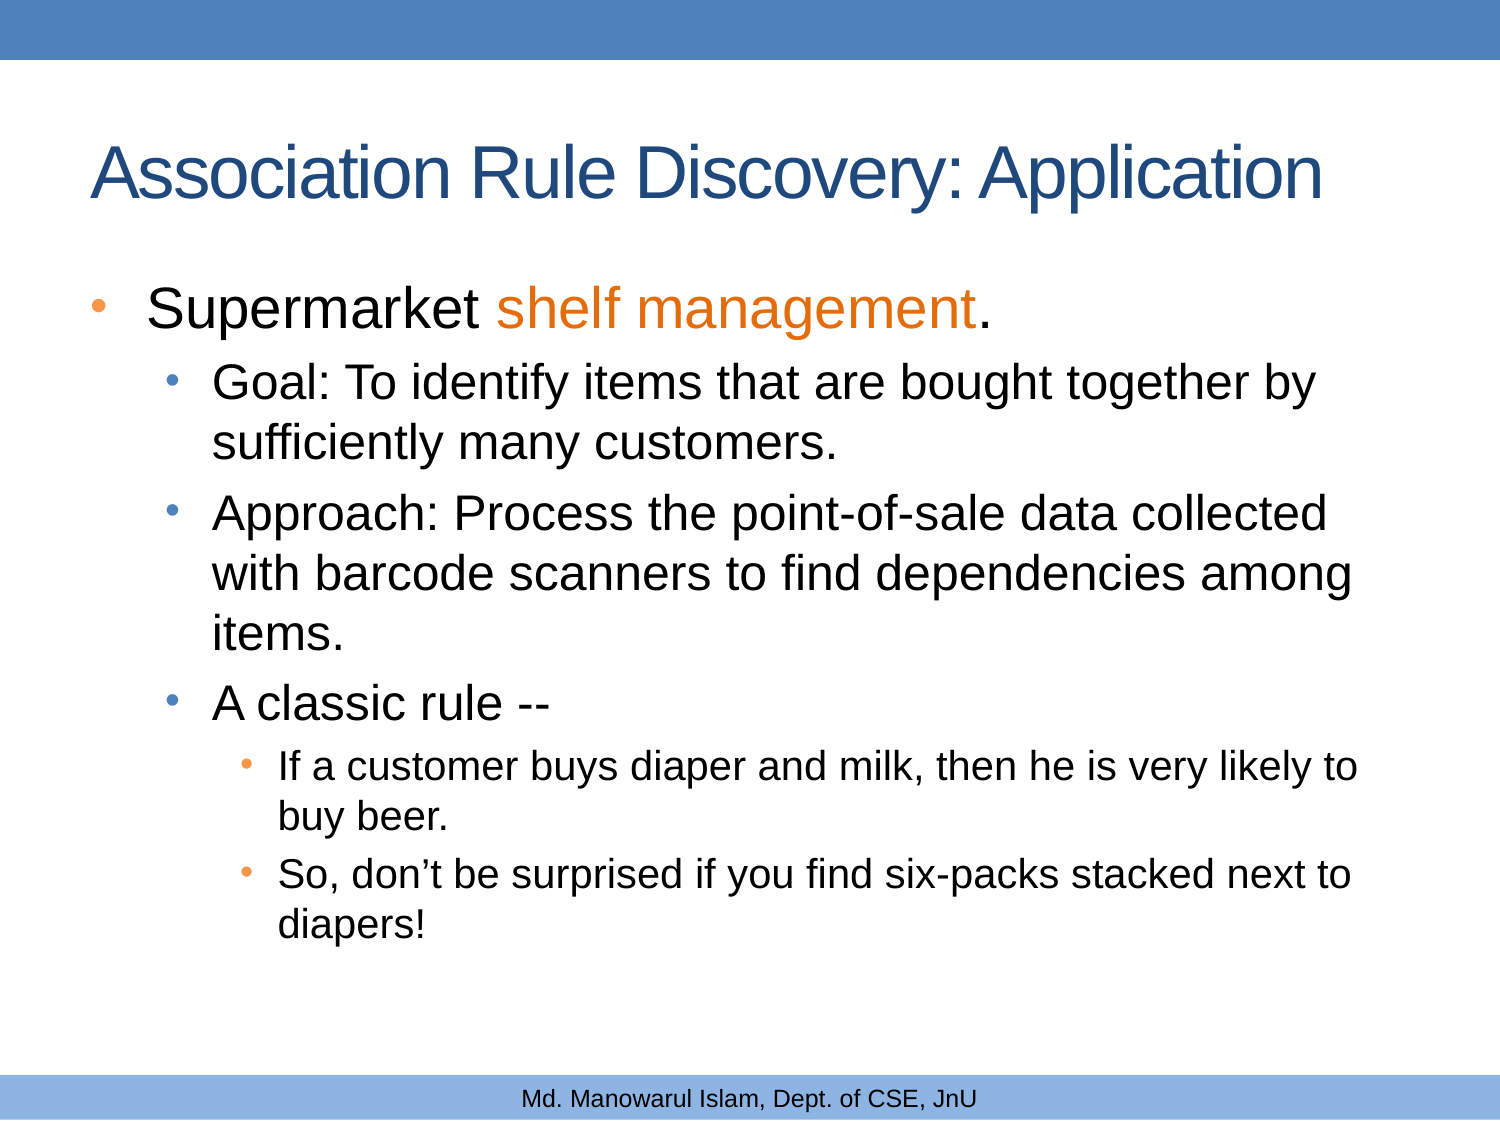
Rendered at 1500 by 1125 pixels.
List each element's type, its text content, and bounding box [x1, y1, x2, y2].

list Supermarket shelf management. Goal: To identify items that are bought together by sufficiently many customers. Approach: Process the point-of-sale data collected with barcode scanners to find dependencies among items. A classic rule -- If a customer buys diaper and milk, then he is very likely to buy beer. So, don’t be surprised if you find six-packs stacked next to diapers! [75, 262, 1425, 988]
title Association Rule Discovery: Application [75, 87, 1425, 250]
